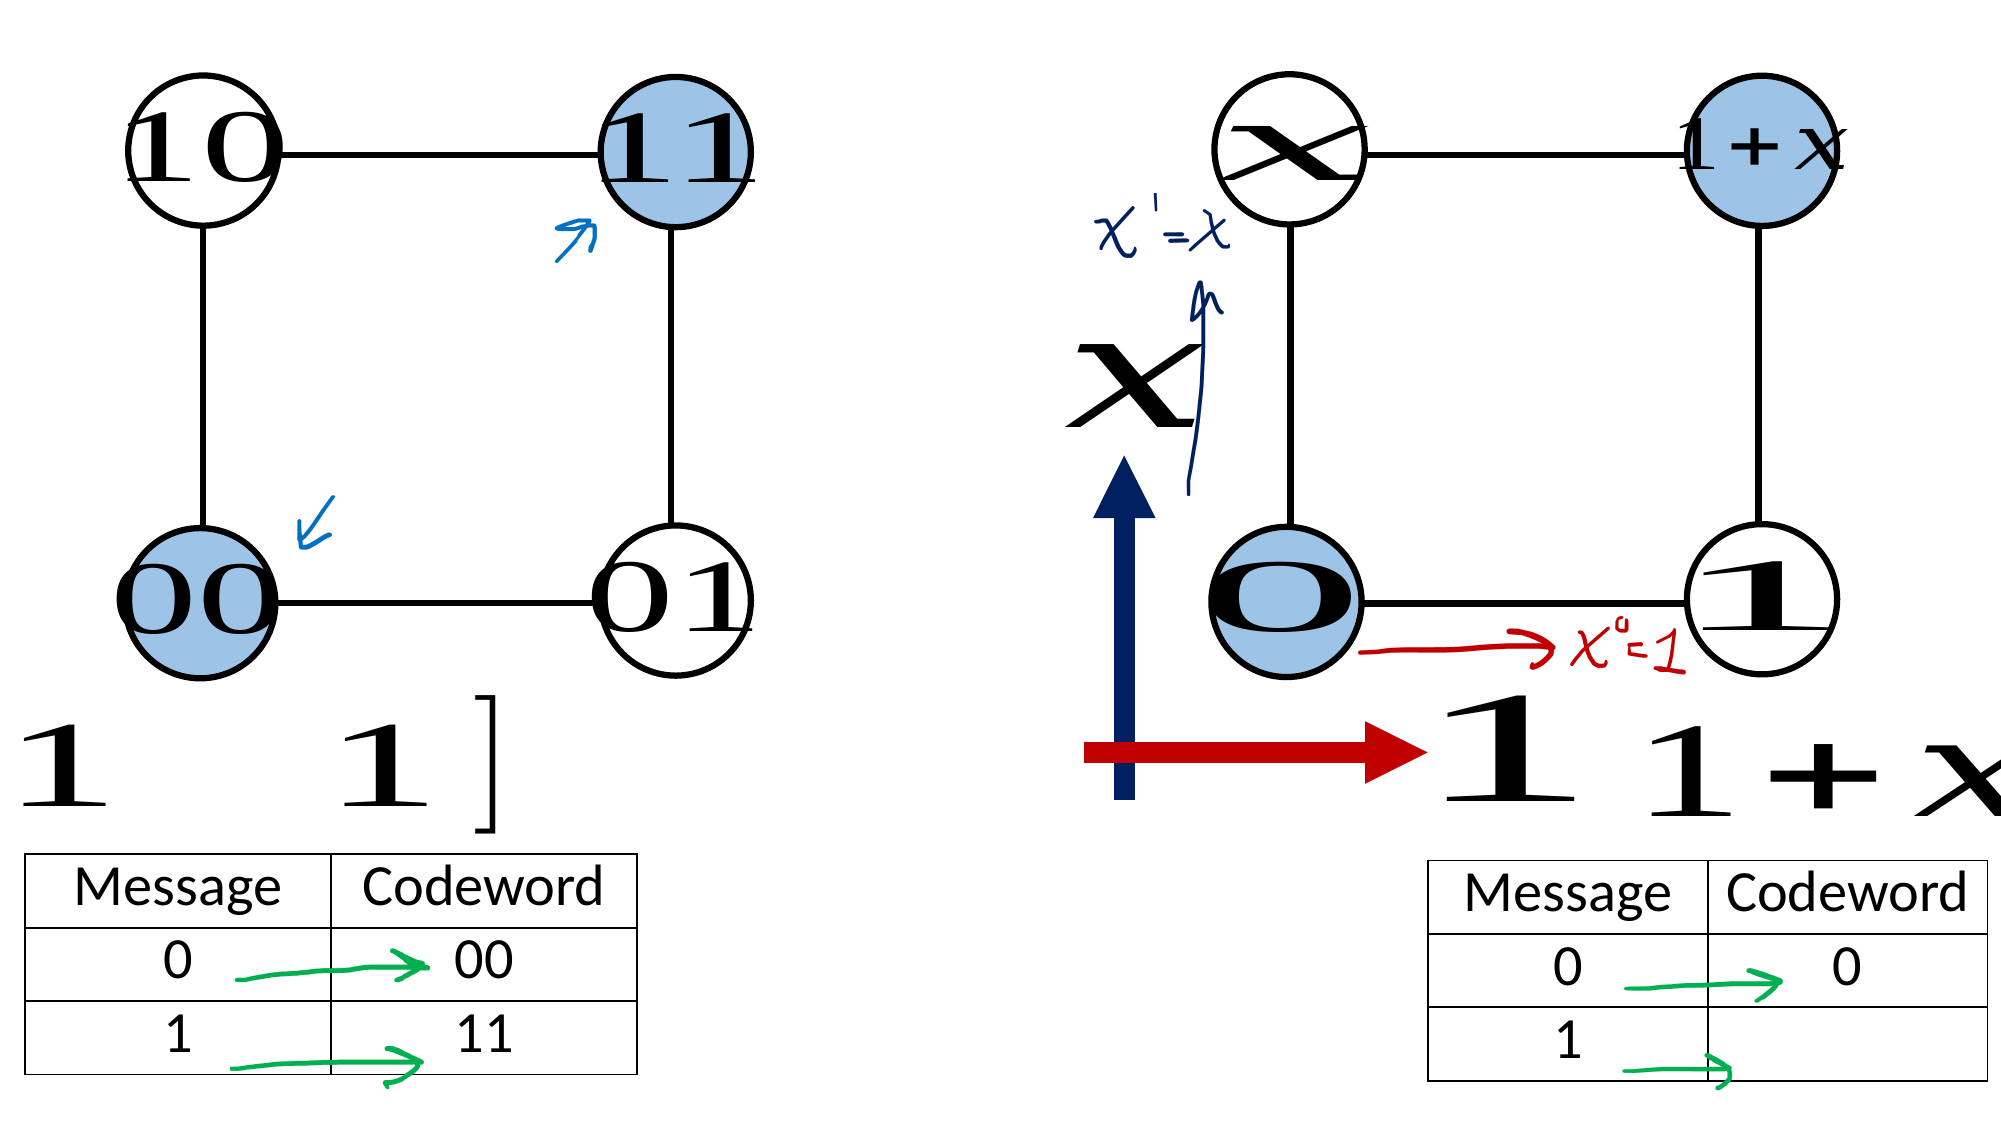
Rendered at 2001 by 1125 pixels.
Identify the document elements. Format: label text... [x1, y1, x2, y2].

table_cell 1 [26, 1002, 230, 1074]
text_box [1048, 287, 1597, 840]
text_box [110, 75, 767, 679]
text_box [1196, 74, 1853, 678]
table_cell 0 [26, 929, 230, 1000]
picture [230, 193, 1792, 1100]
table_header Message [26, 855, 230, 927]
